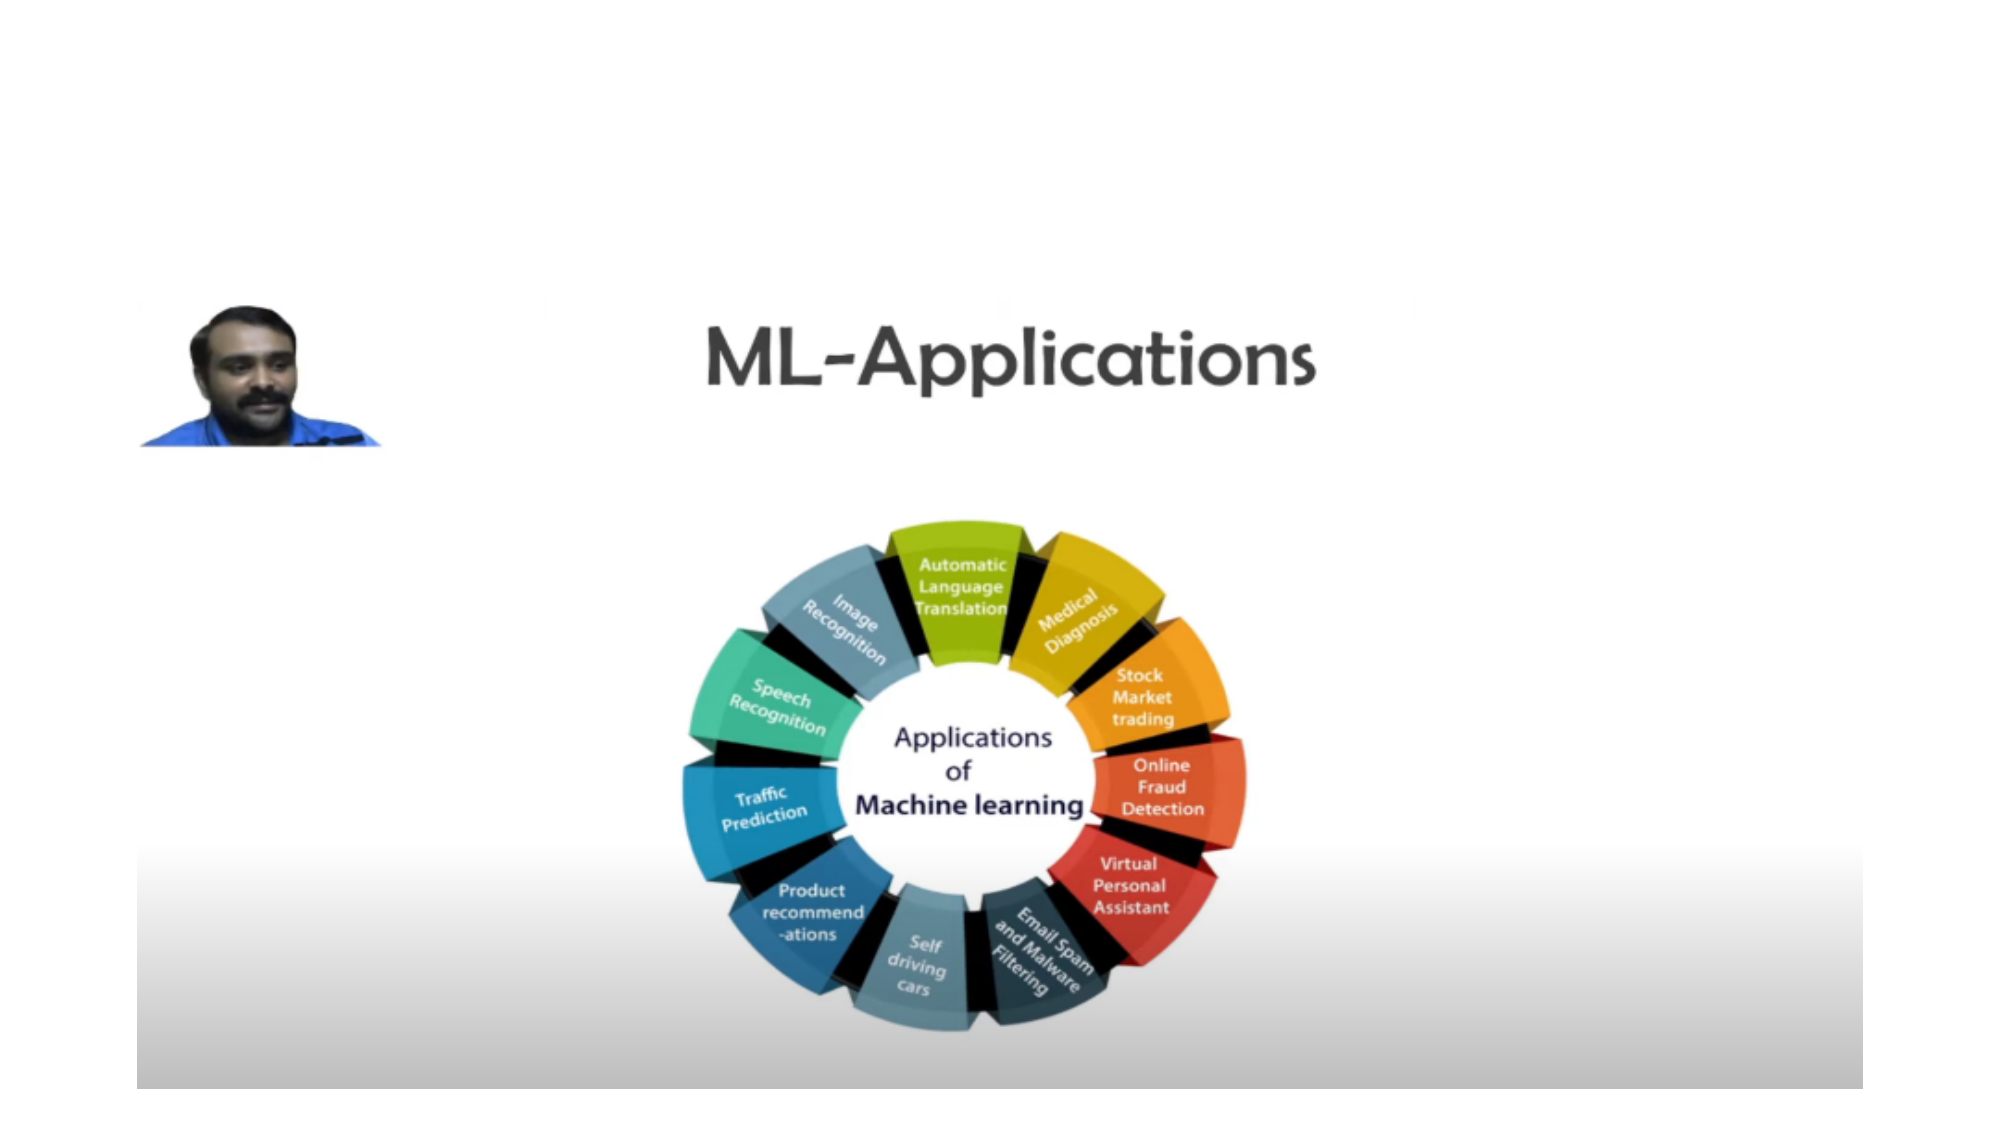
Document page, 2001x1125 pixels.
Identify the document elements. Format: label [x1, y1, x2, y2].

list [137, 299, 1863, 1090]
